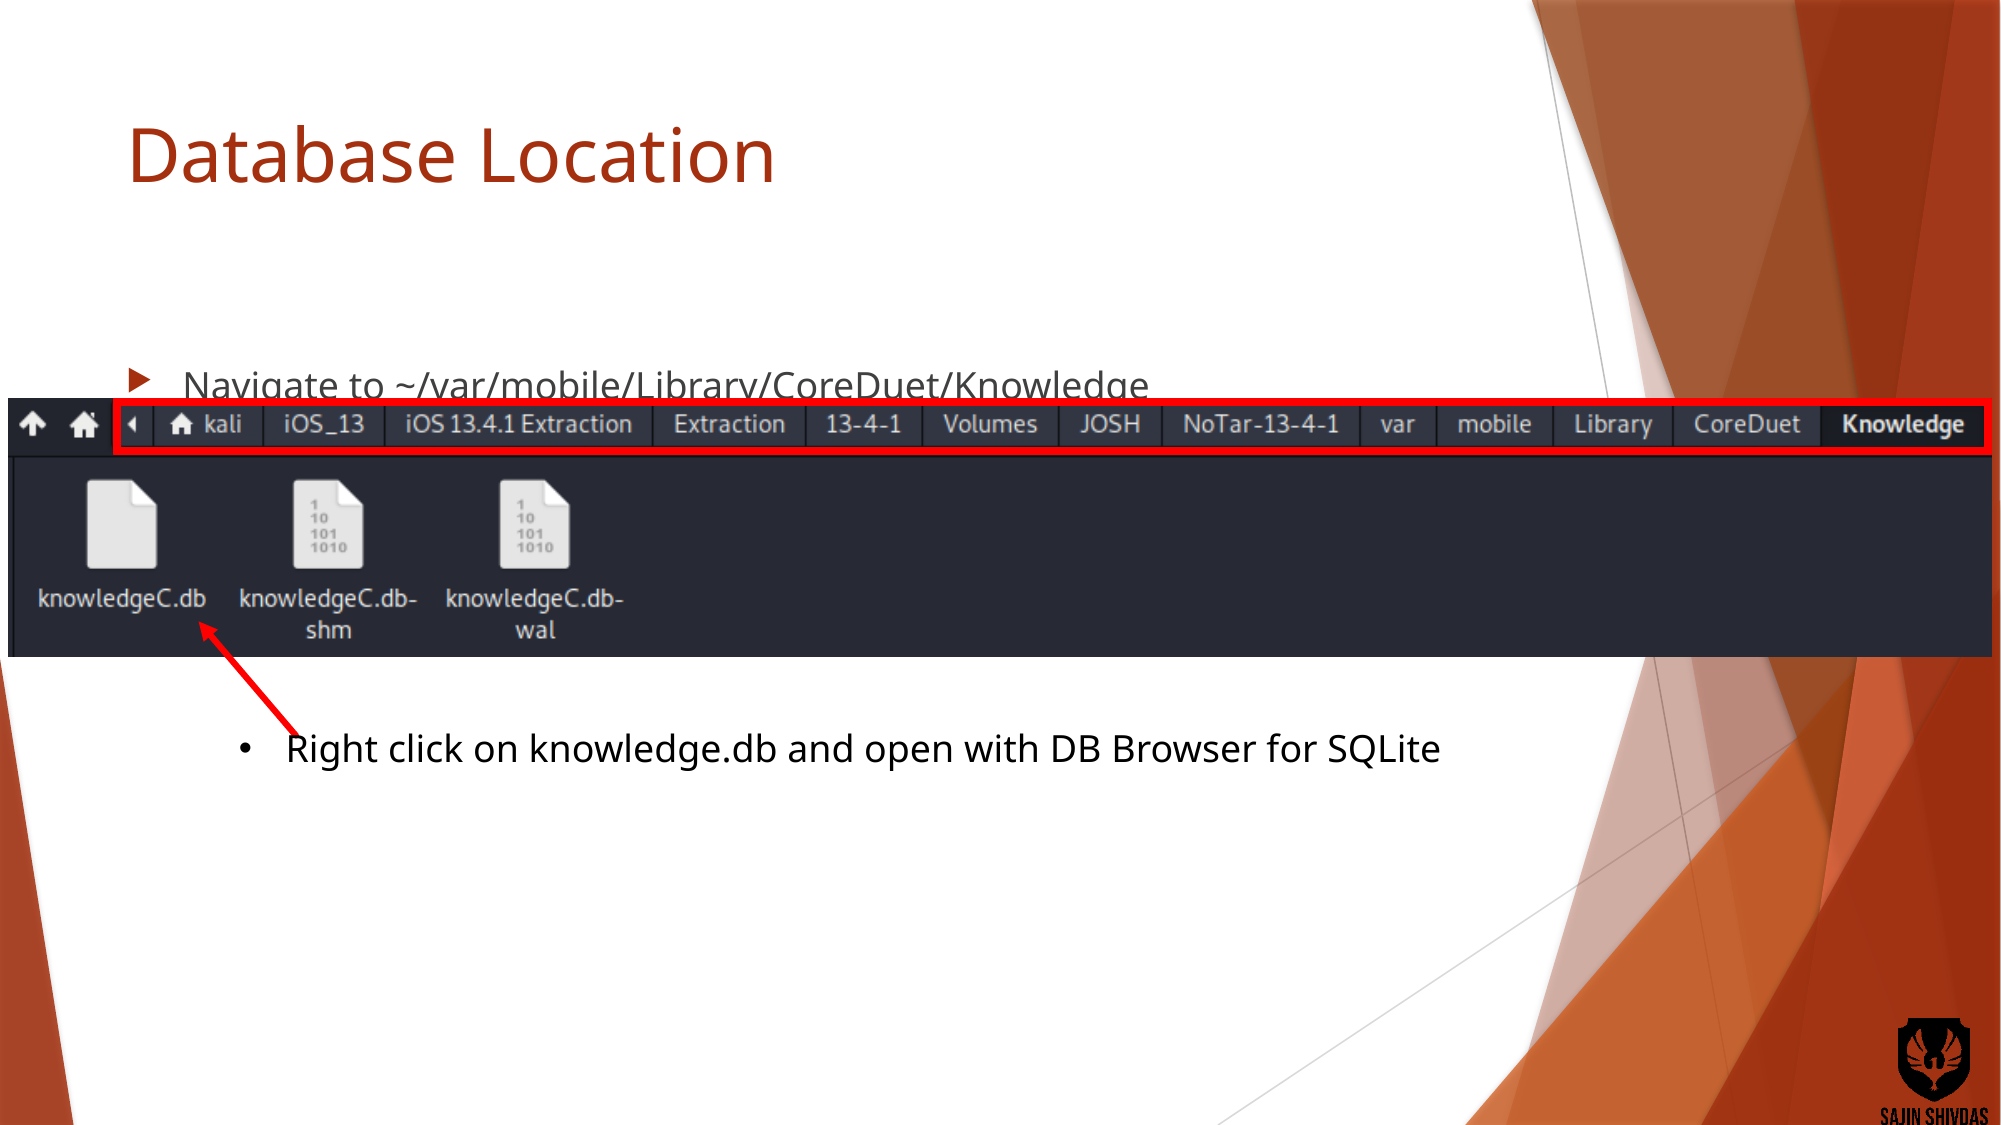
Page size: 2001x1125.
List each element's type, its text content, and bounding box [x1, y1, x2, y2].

picture [8, 398, 1992, 657]
title Database Location [111, 99, 1522, 317]
picture [1868, 1006, 2001, 1125]
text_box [198, 620, 297, 737]
text_box Right click on knowledge.db and open with DB Browser for SQLite [224, 717, 1458, 778]
list Navigate to ~/var/mobile/Library/CoreDuet/Knowledge [111, 668, 1522, 992]
list Navigate to ~/var/mobile/Library/CoreDuet/Knowledge [111, 354, 1522, 396]
